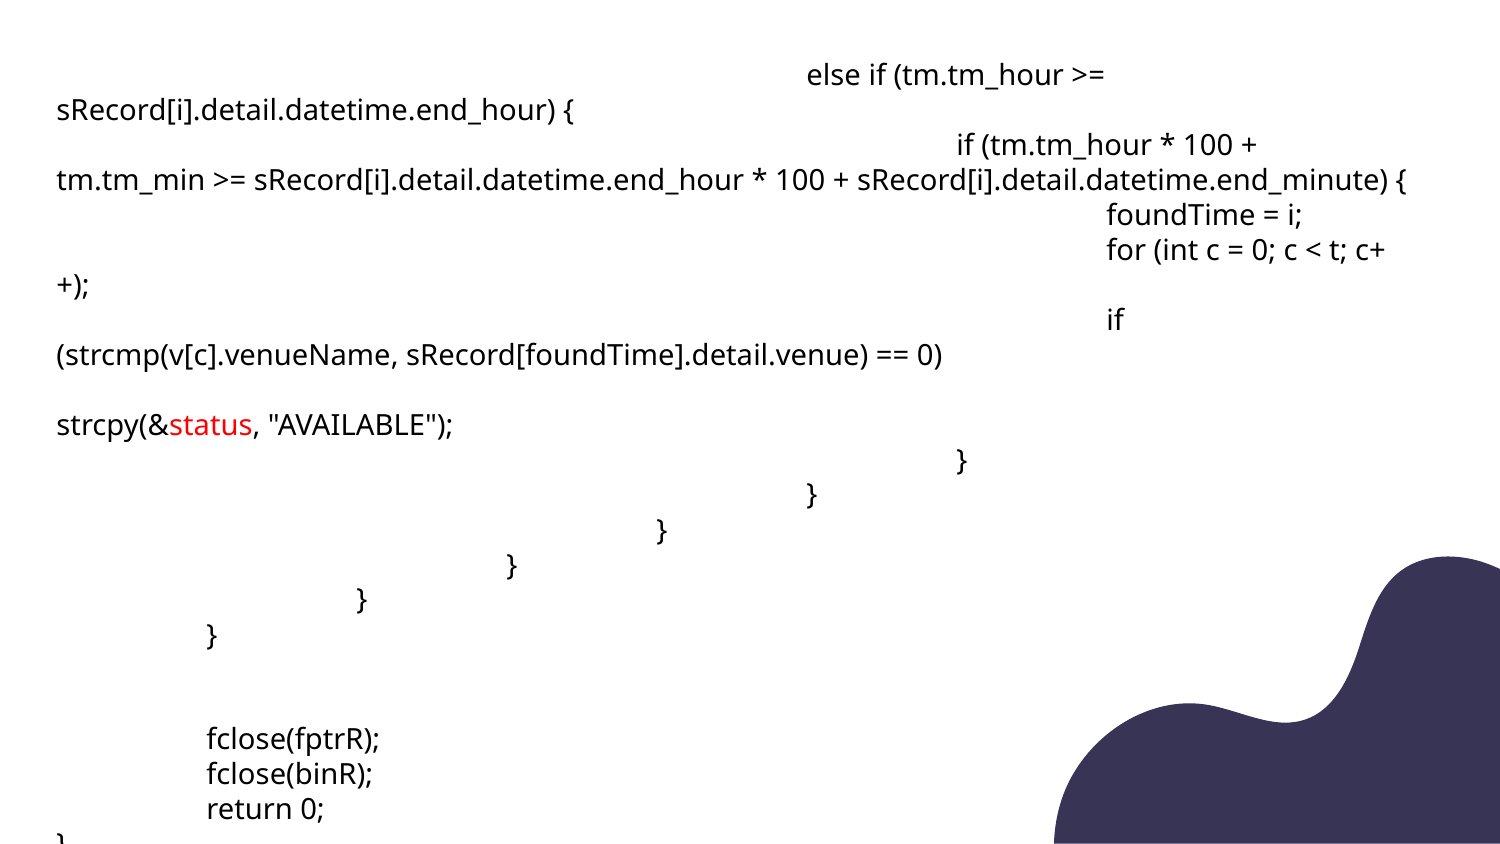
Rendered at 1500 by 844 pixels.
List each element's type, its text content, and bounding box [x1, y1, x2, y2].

text_box else if (tm.tm_hour >= sRecord[i].detail.datetime.end_hour) { if (tm.tm_hour * 100 + tm.tm_min >= sRecord[i].detail.datetime.end_hour * 100 + sRecord[i].detail.datetime.end_minute) { foundTime = i; for (int c = 0; c < t; c++); if (strcmp(v[c].venueName, sRecord[foundTime].detail.venue) == 0) strcpy(&status, "AVAILABLE"); } } } } } } fclose(fptrR); fclose(binR); return 0; } [41, 41, 1423, 844]
